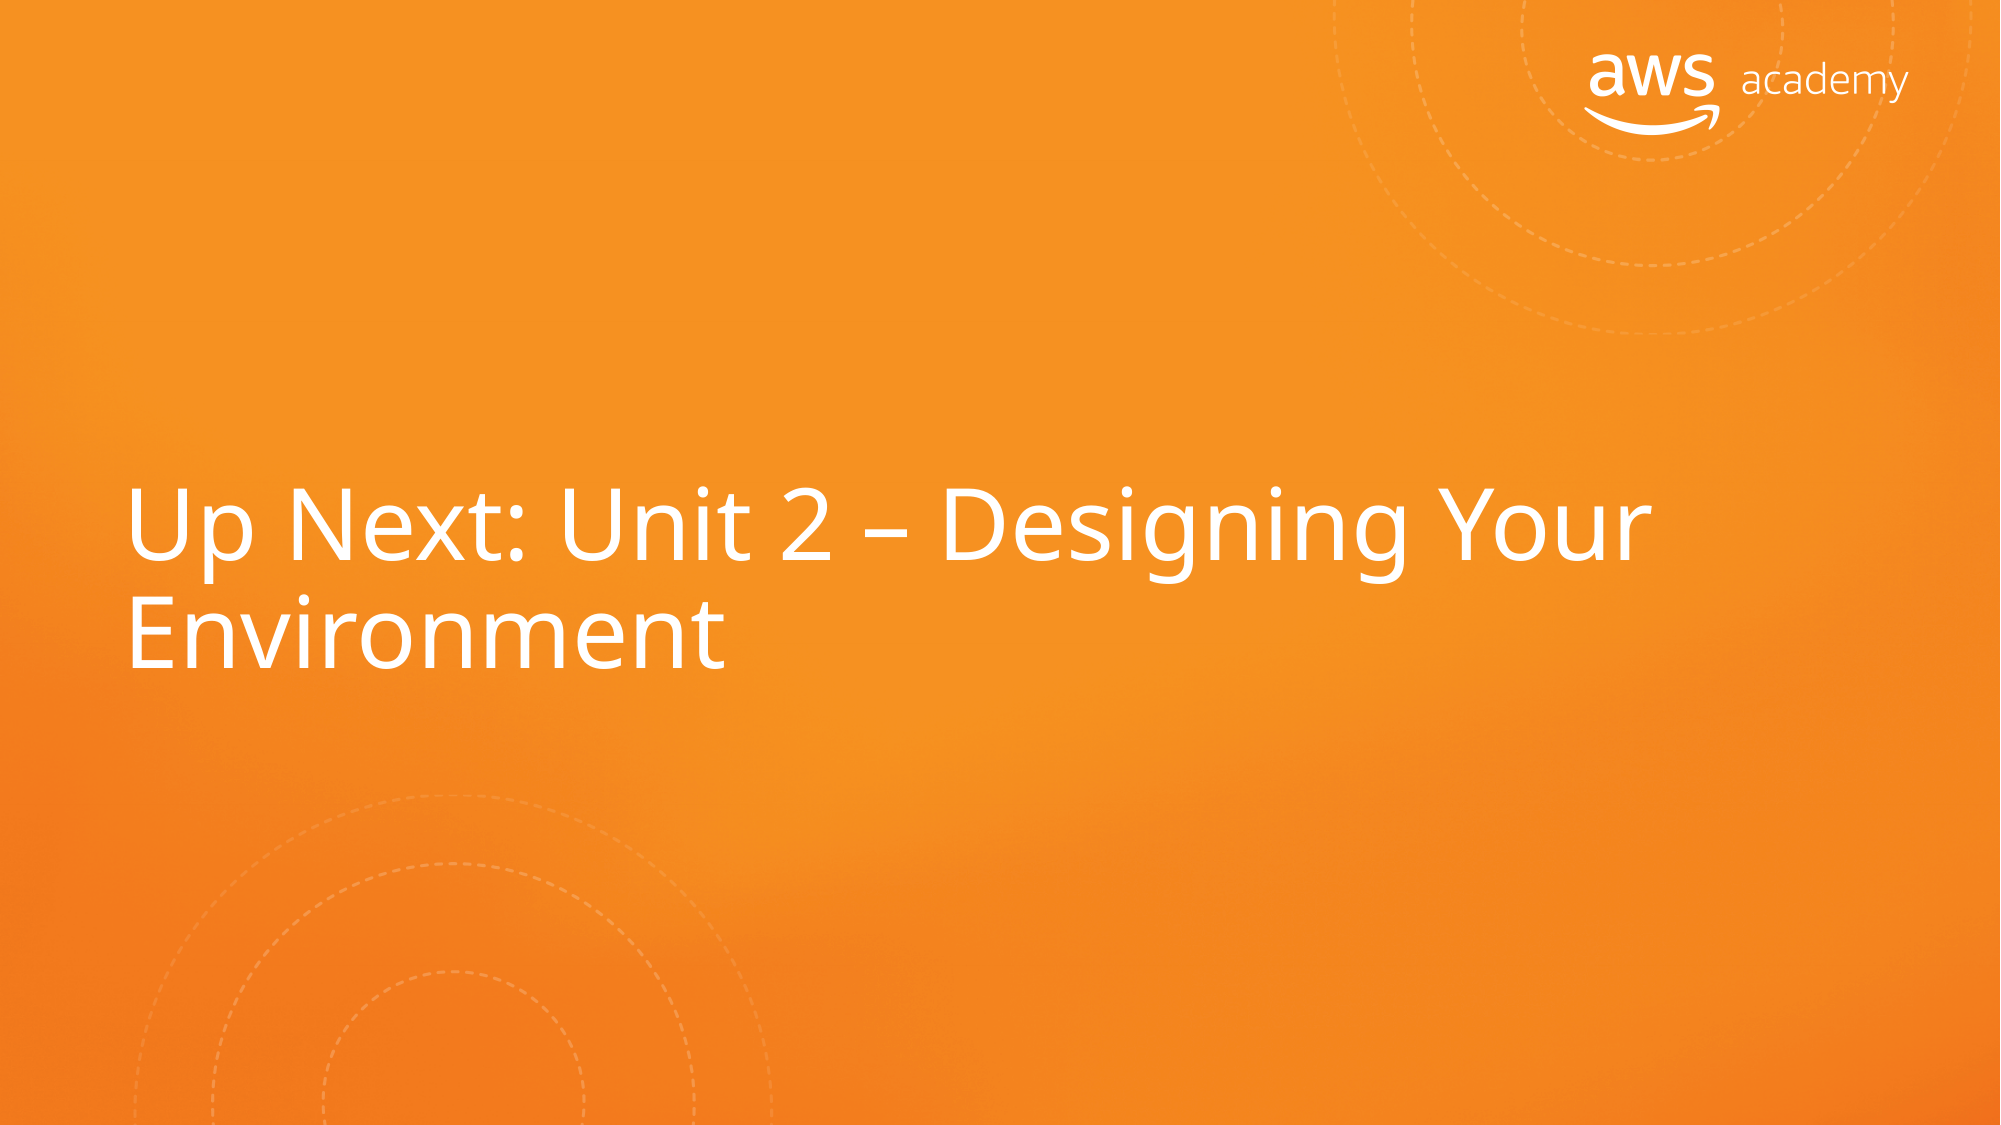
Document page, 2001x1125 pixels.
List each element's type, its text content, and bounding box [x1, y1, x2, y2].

title Up Next: Unit 2 – Designing Your Environment [108, 315, 1933, 939]
picture [0, 0, 2000, 1125]
